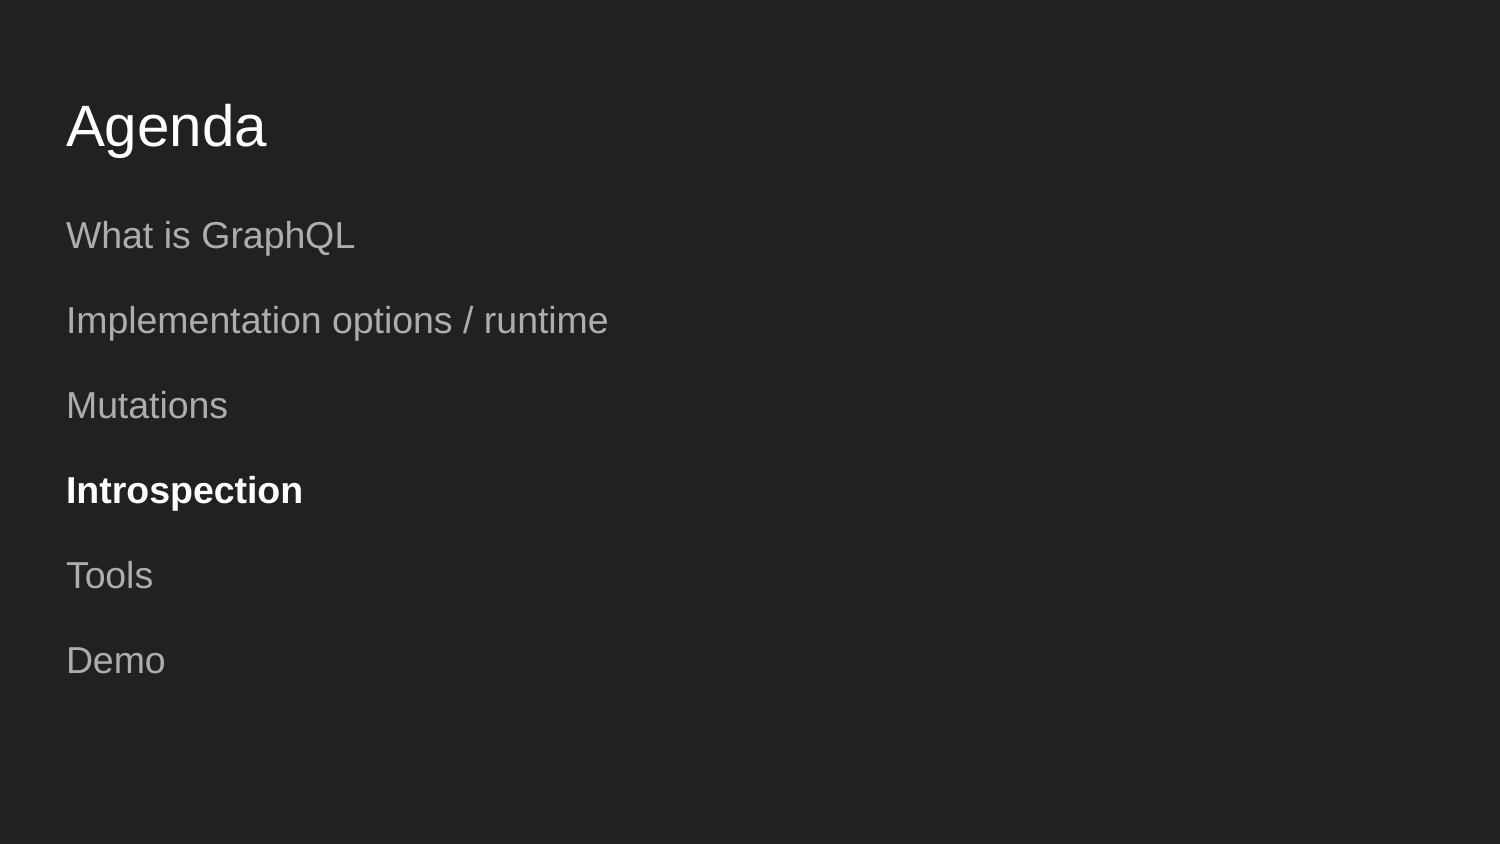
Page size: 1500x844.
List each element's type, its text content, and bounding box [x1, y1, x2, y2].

list What is GraphQL Implementation options / runtime Mutations Introspection Tools Demo [51, 189, 1449, 750]
title Agenda [51, 72, 1449, 167]
